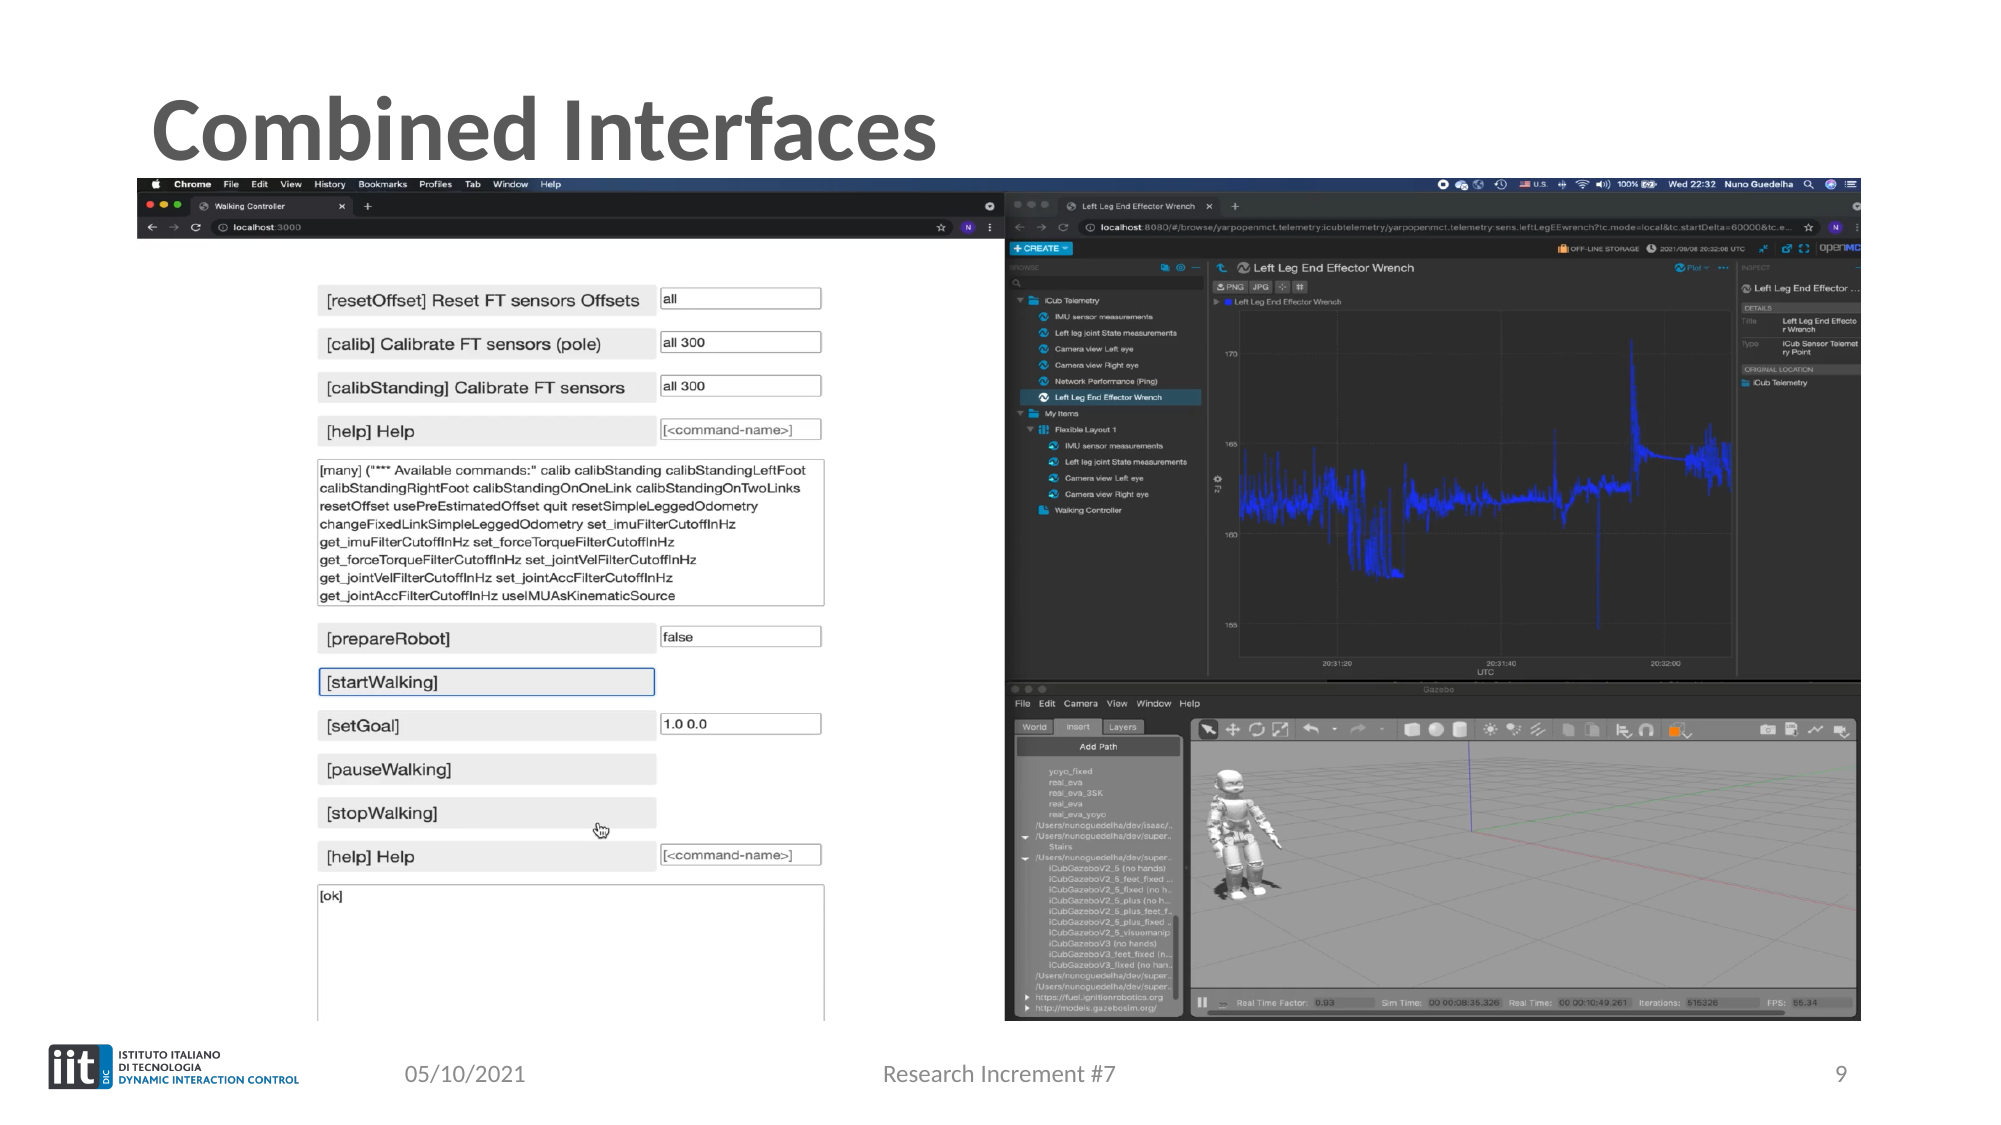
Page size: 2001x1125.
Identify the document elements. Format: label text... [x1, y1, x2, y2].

slide_number 9 [1412, 1042, 1863, 1103]
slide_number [389, 1042, 588, 1103]
picture [40, 1035, 315, 1110]
title Combined Interfaces [137, 59, 1863, 203]
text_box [136, 177, 1862, 1022]
footer Research Increment #7 [662, 1042, 1338, 1103]
